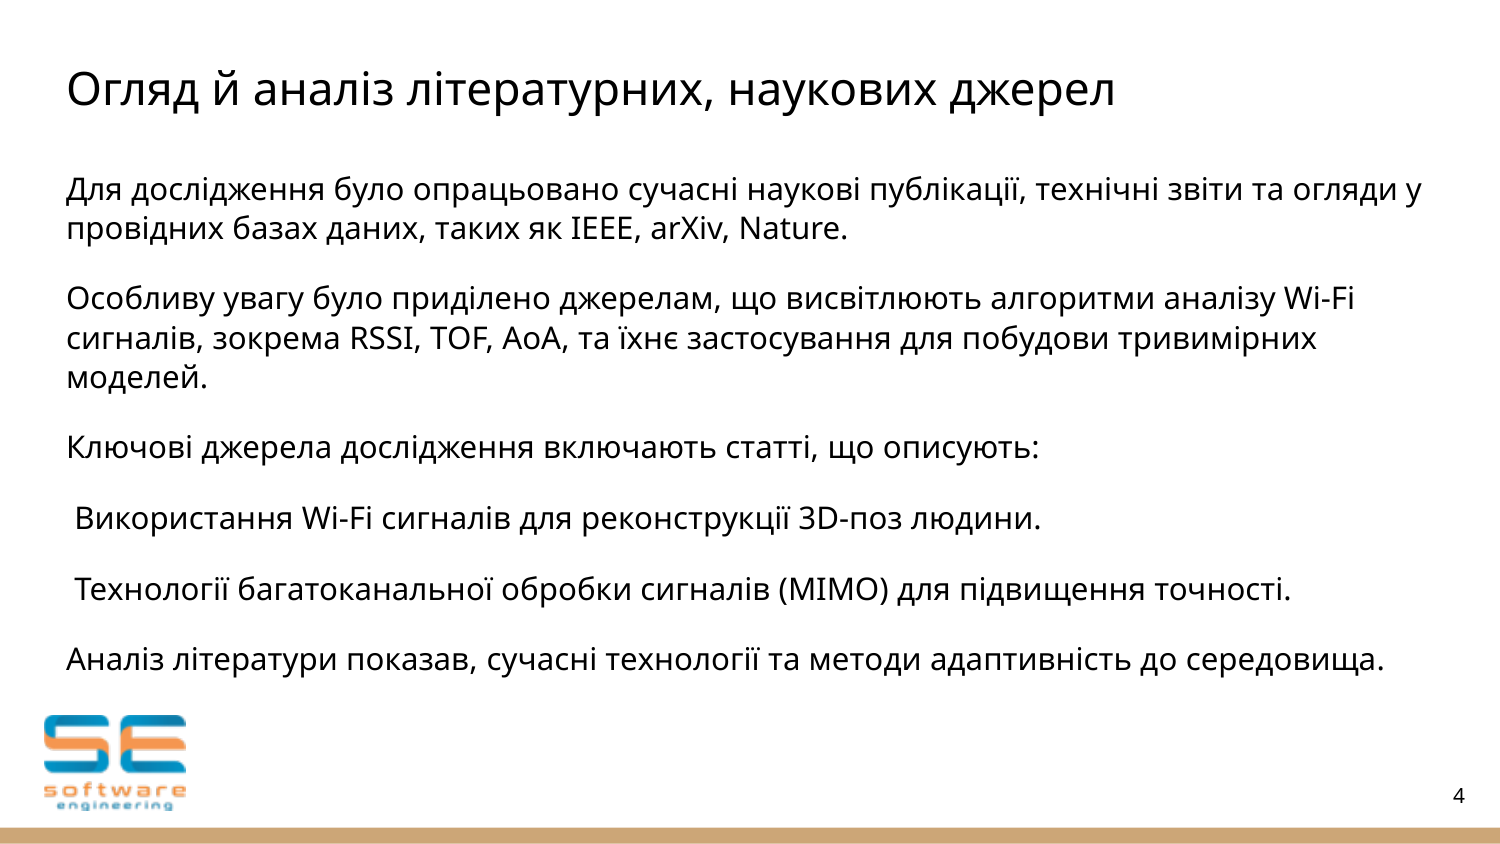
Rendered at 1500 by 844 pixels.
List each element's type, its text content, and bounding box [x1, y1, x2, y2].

list Для дослідження було опрацьовано сучасні наукові публікації, технічні звіти та огляди у провідних базах даних, таких як IEEE, arXiv, Nature. Особливу увагу було приділено джерелам, що висвітлюють алгоритми аналізу Wi-Fi сигналів, зокрема RSSI, TOF, AoA, та їхнє застосування для побудови тривимірних моделей. Ключові джерела дослідження включають статті, що описують: Використання Wi-Fi сигналів для реконструкції 3D-поз людини. Технології багатоканальної обробки сигналів (MIMO) для підвищення точності. Аналіз літератури показав, сучасні технології та методи адаптивність до середовища. [51, 159, 1480, 685]
title Огляд й аналіз літературних, наукових джерел [51, 43, 1449, 130]
picture [43, 714, 186, 811]
slide_number 4 [1389, 764, 1480, 830]
